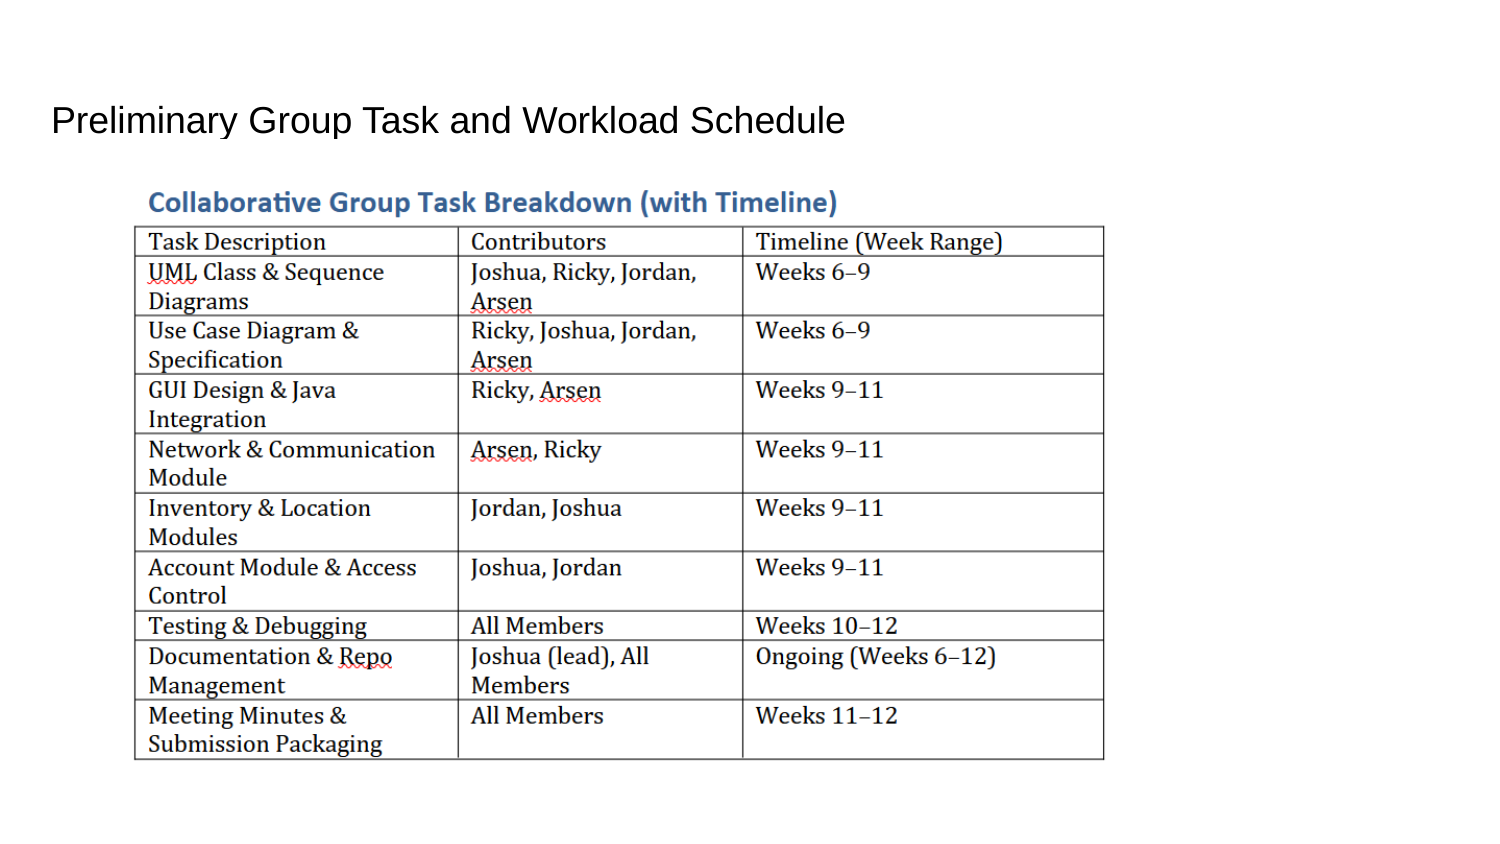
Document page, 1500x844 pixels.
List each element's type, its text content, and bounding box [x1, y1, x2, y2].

title Preliminary Group Task and Workload Schedule [51, 71, 1449, 166]
picture [50, 139, 1196, 827]
